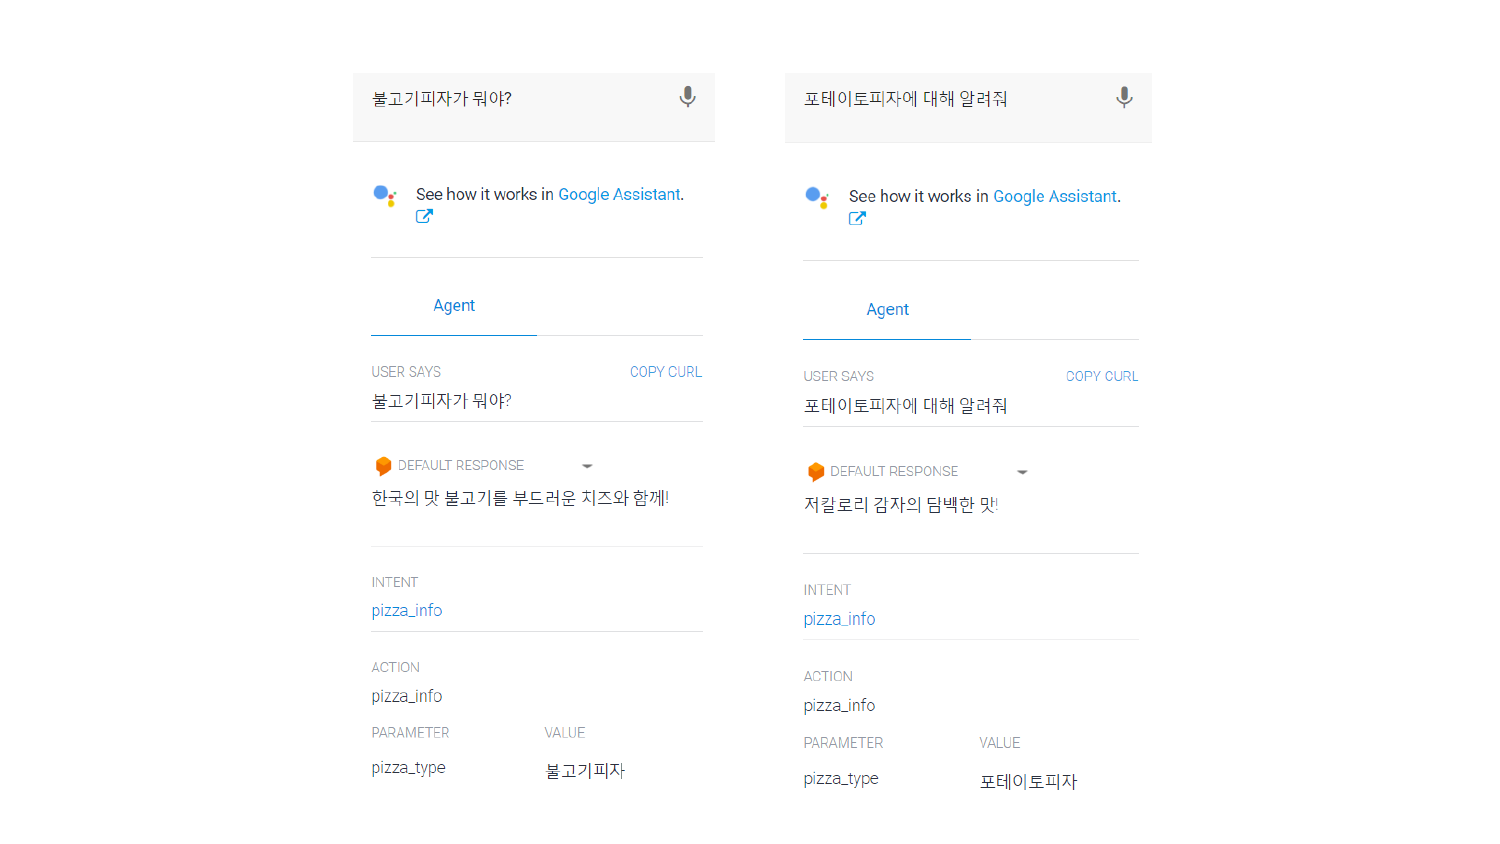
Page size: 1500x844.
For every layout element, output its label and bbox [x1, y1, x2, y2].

picture [353, 72, 715, 794]
picture [785, 72, 1152, 805]
